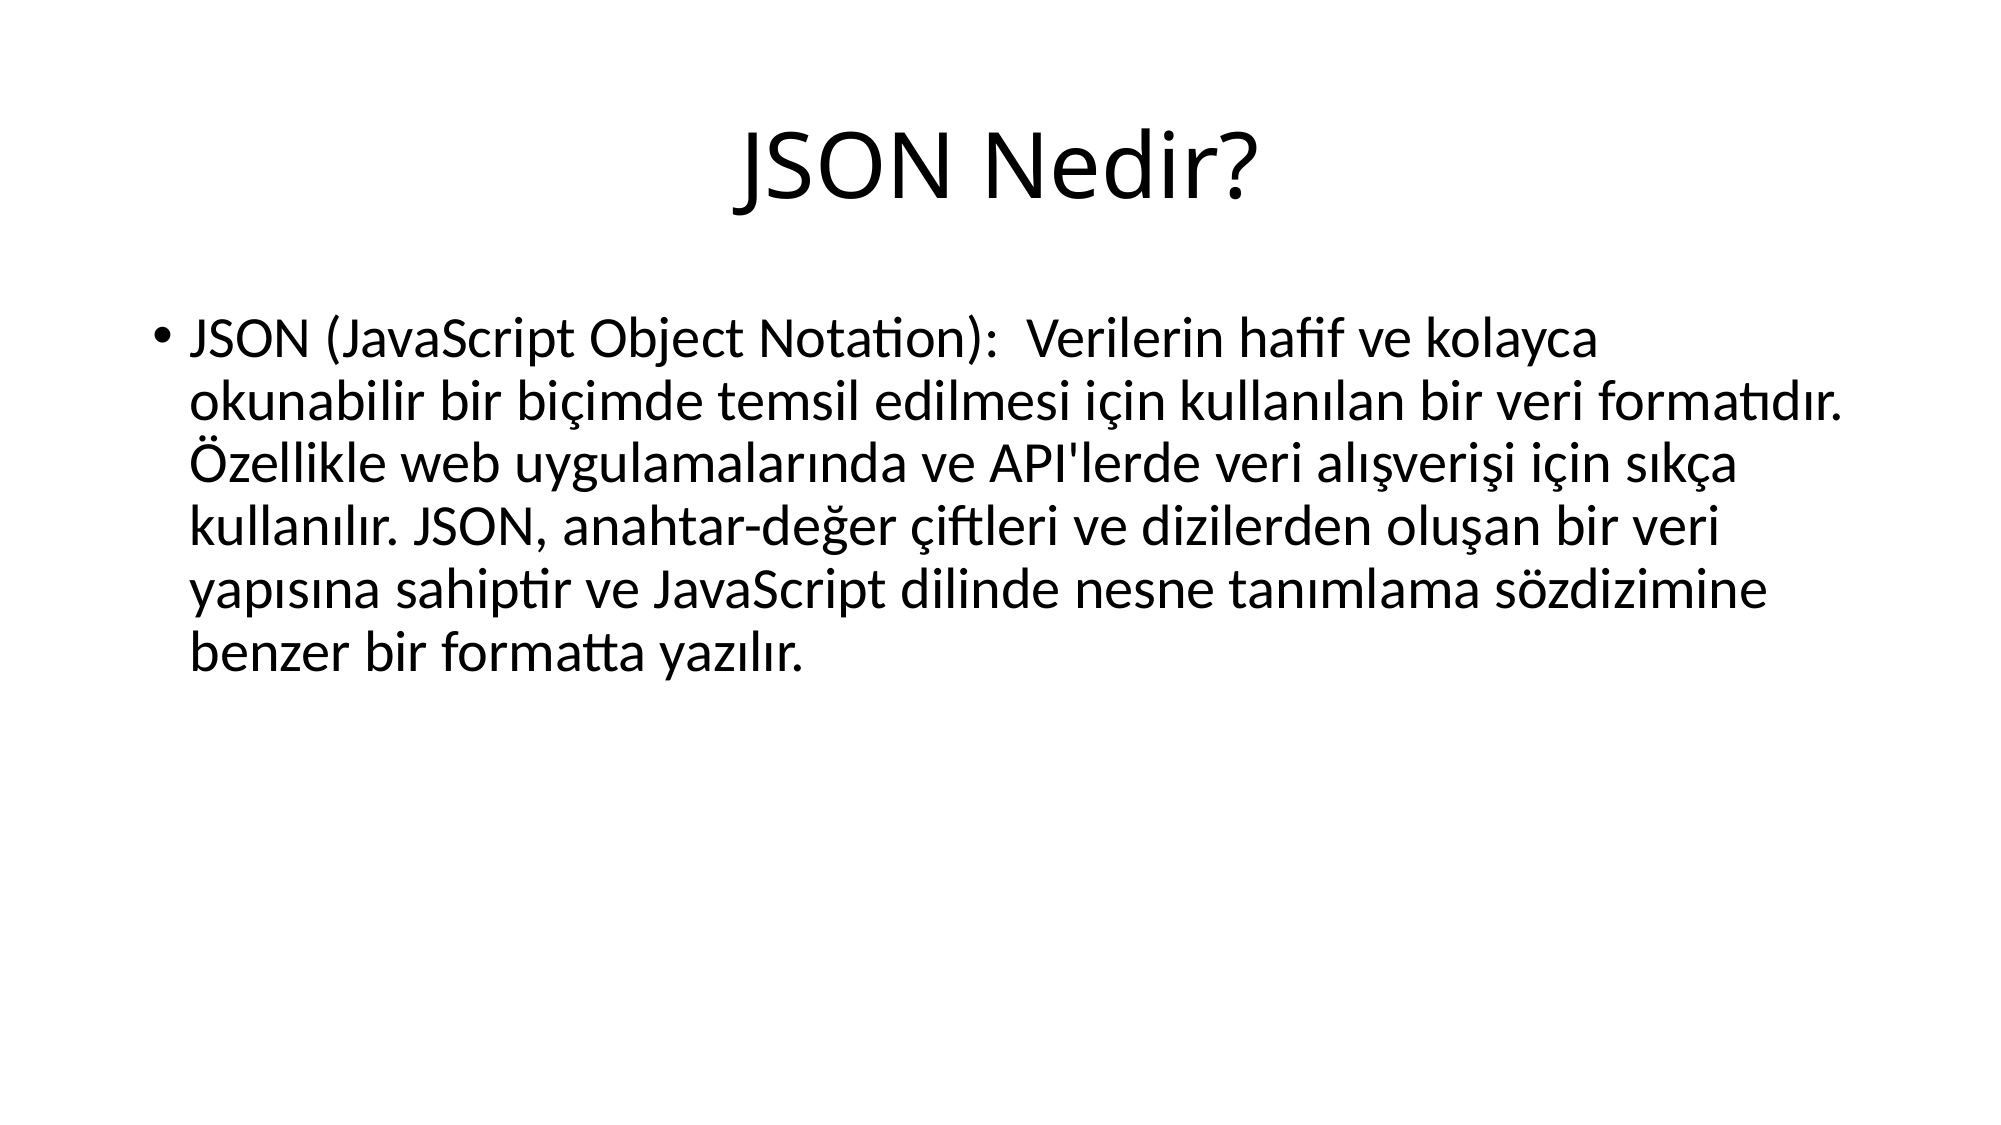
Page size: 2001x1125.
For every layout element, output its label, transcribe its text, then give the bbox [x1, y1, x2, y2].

title JSON Nedir? [137, 59, 1863, 278]
list JSON (JavaScript Object Notation): Verilerin hafif ve kolayca okunabilir bir biçimde temsil edilmesi için kullanılan bir veri formatıdır. Özellikle web uygulamalarında ve API'lerde veri alışverişi için sıkça kullanılır. JSON, anahtar-değer çiftleri ve dizilerden oluşan bir veri yapısına sahiptir ve JavaScript dilinde nesne tanımlama sözdizimine benzer bir formatta yazılır. [137, 299, 1863, 1014]
